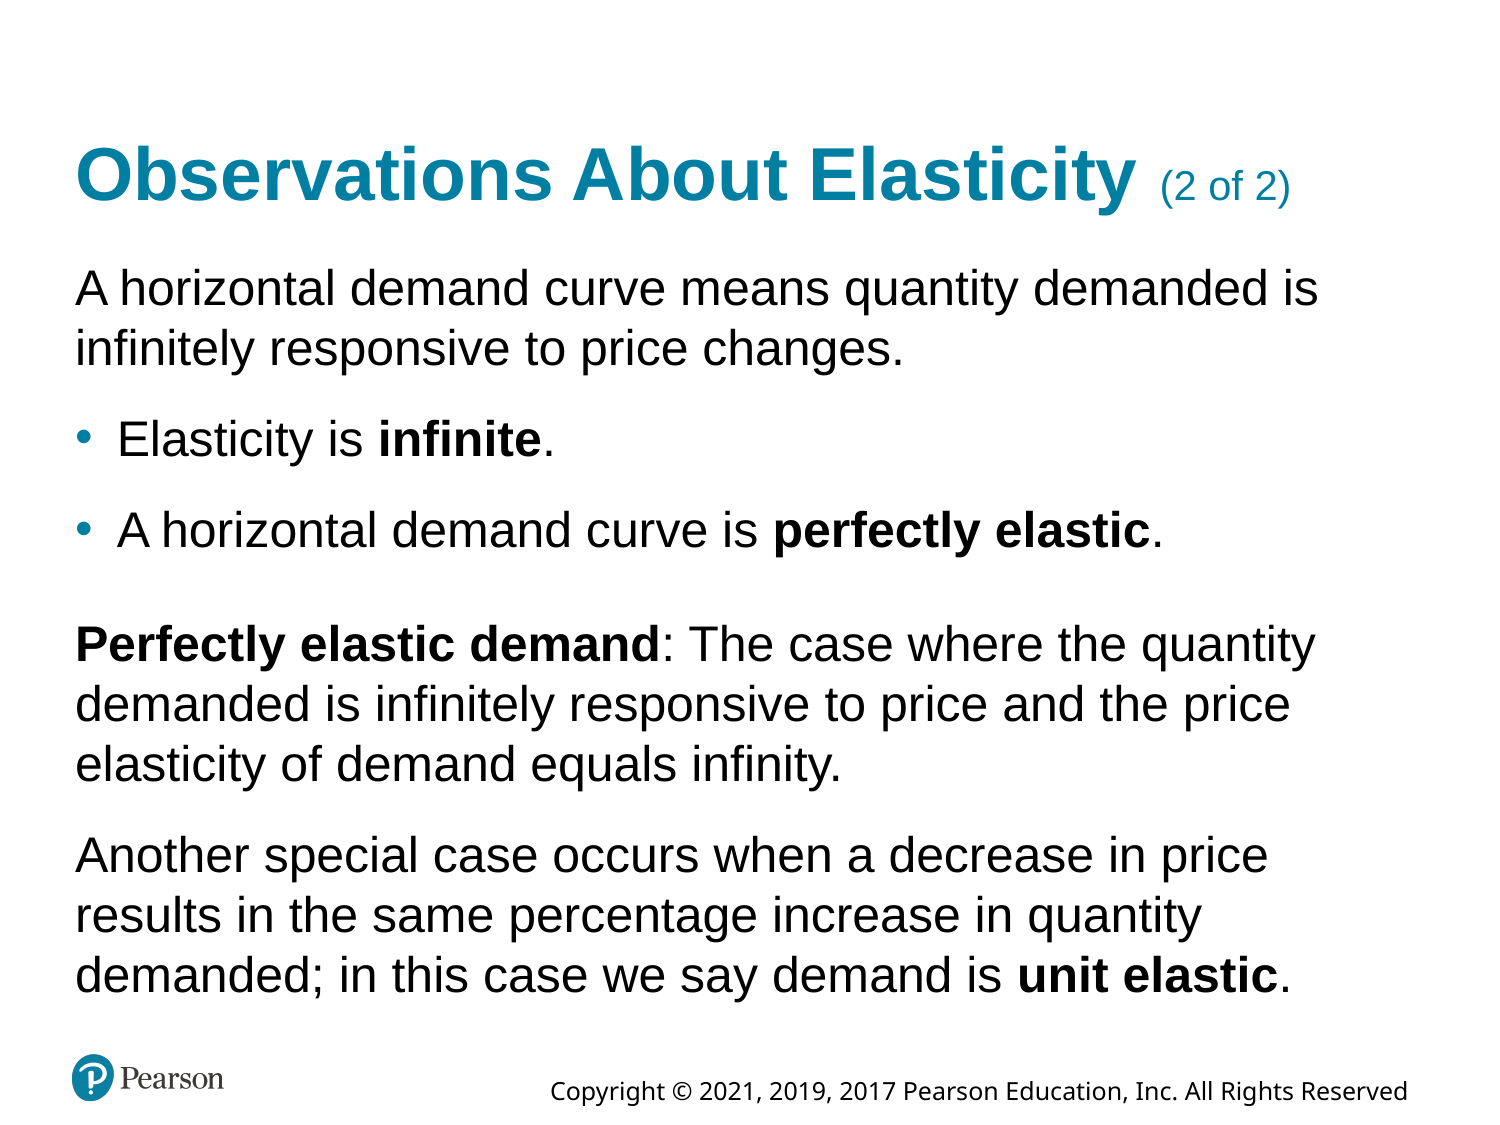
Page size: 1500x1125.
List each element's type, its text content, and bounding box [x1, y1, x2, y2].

picture [72, 1054, 88, 1070]
list A horizontal demand curve means quantity demanded is infinitely responsive to price changes. Elasticity is infinite. A horizontal demand curve is perfectly elastic. [75, 255, 1425, 579]
picture [72, 1087, 83, 1101]
picture [80, 1063, 106, 1088]
list Perfectly elastic demand: The case where the quantity demanded is infinitely responsive to price and the price elasticity of demand equals infinity. Another special case occurs when a decrease in price results in the same percentage increase in quantity demanded; in this case we say demand is unit elastic. [75, 611, 1425, 1045]
picture [98, 1054, 224, 1101]
title Observations About Elasticity (2 of 2) [75, 35, 1425, 216]
